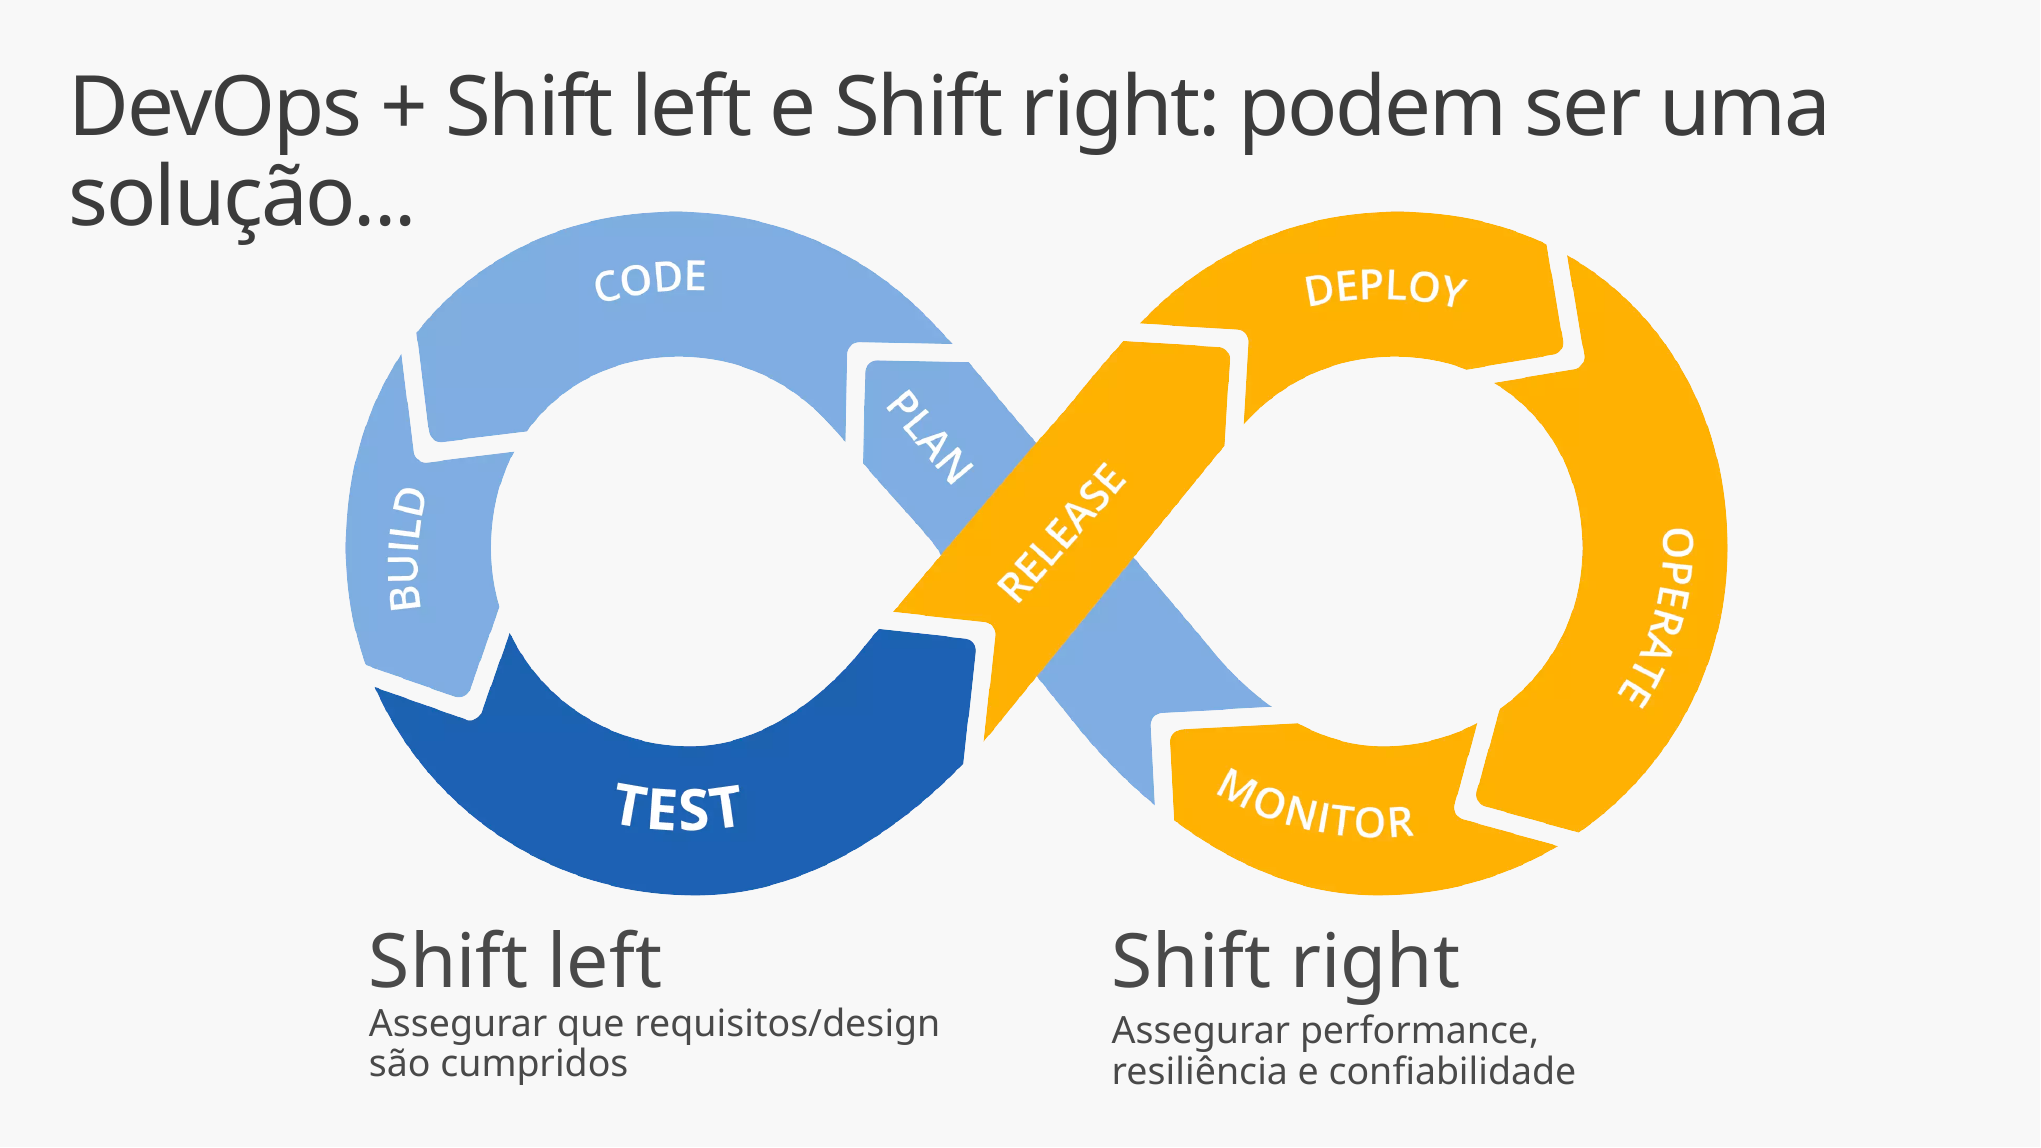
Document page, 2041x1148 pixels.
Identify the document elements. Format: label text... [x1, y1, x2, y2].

list Shift left Assegurar que requisitos/design são cumpridos [345, 908, 983, 1148]
title DevOps + Shift left e Shift right: podem ser uma solução... [45, 48, 1996, 199]
picture [344, 210, 1728, 897]
text_box Shift right Assegurar performance, resiliência e confiabilidade [1087, 908, 1726, 1108]
